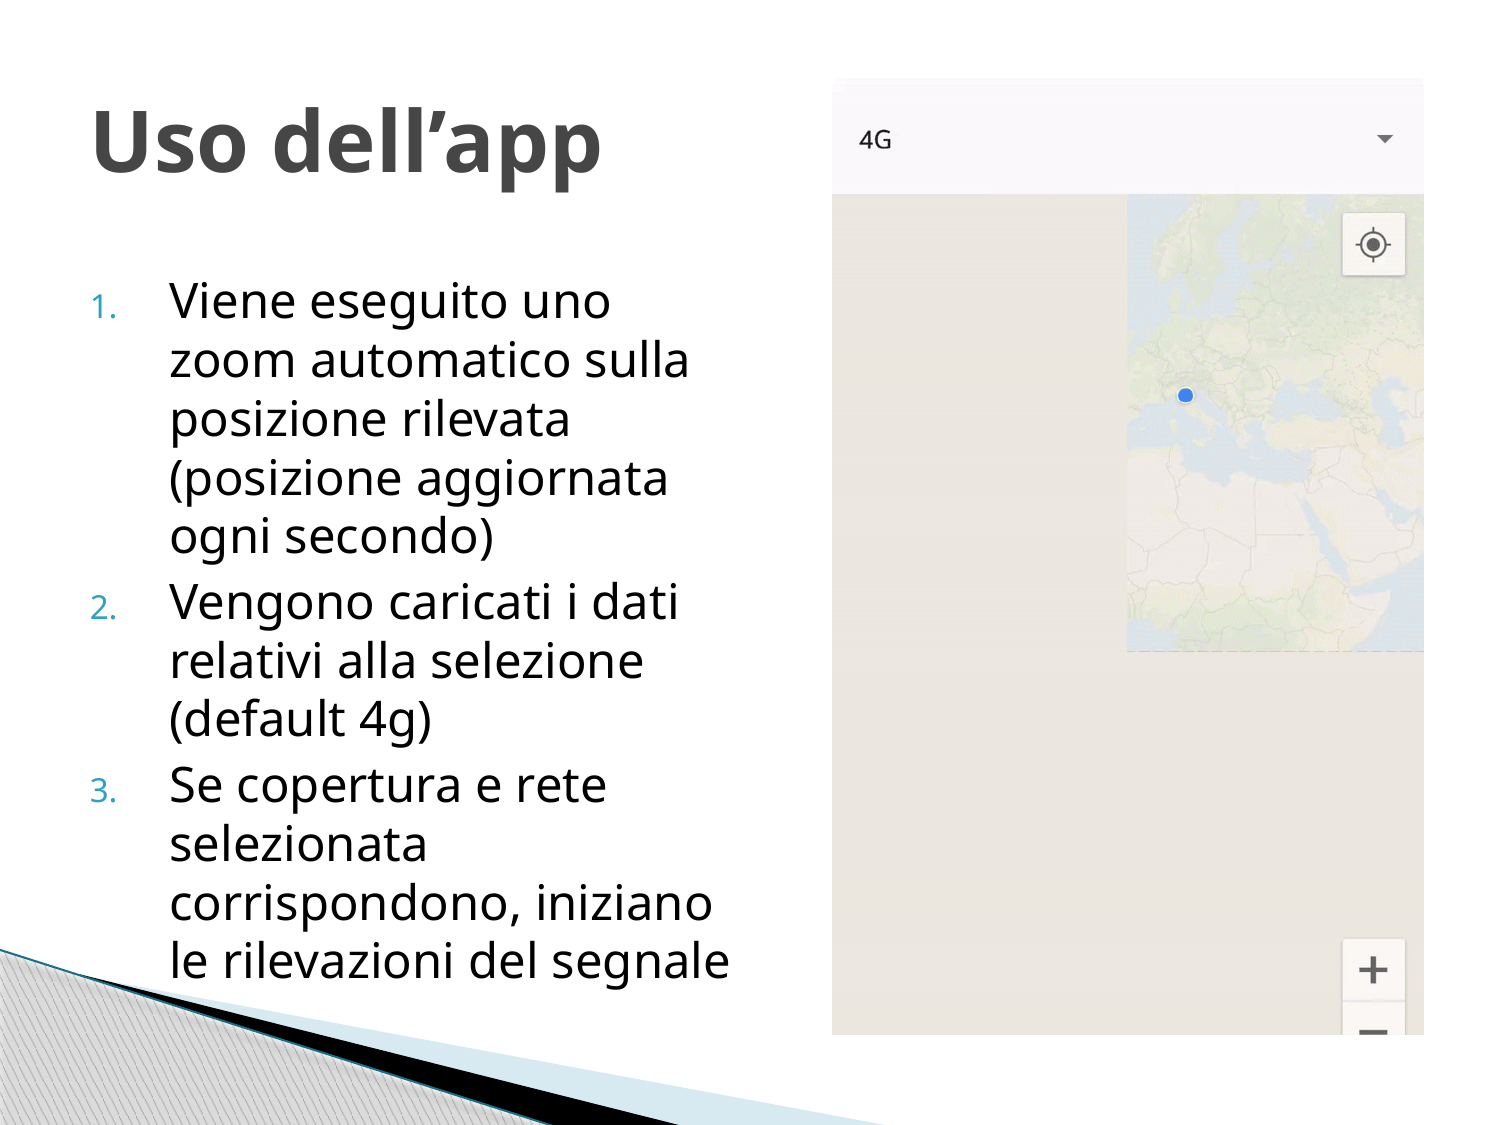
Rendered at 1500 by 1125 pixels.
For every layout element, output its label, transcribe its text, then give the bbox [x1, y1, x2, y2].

title Uso dell’app [75, 45, 1425, 233]
picture [832, 77, 1424, 1036]
list Viene eseguito uno zoom automatico sulla posizione rilevata (posizione aggiornata ogni secondo) Vengono caricati i dati relativi alla selezione (default 4g) Se copertura e rete selezionata corrispondono, iniziano le rilevazioni del segnale [75, 262, 750, 1059]
